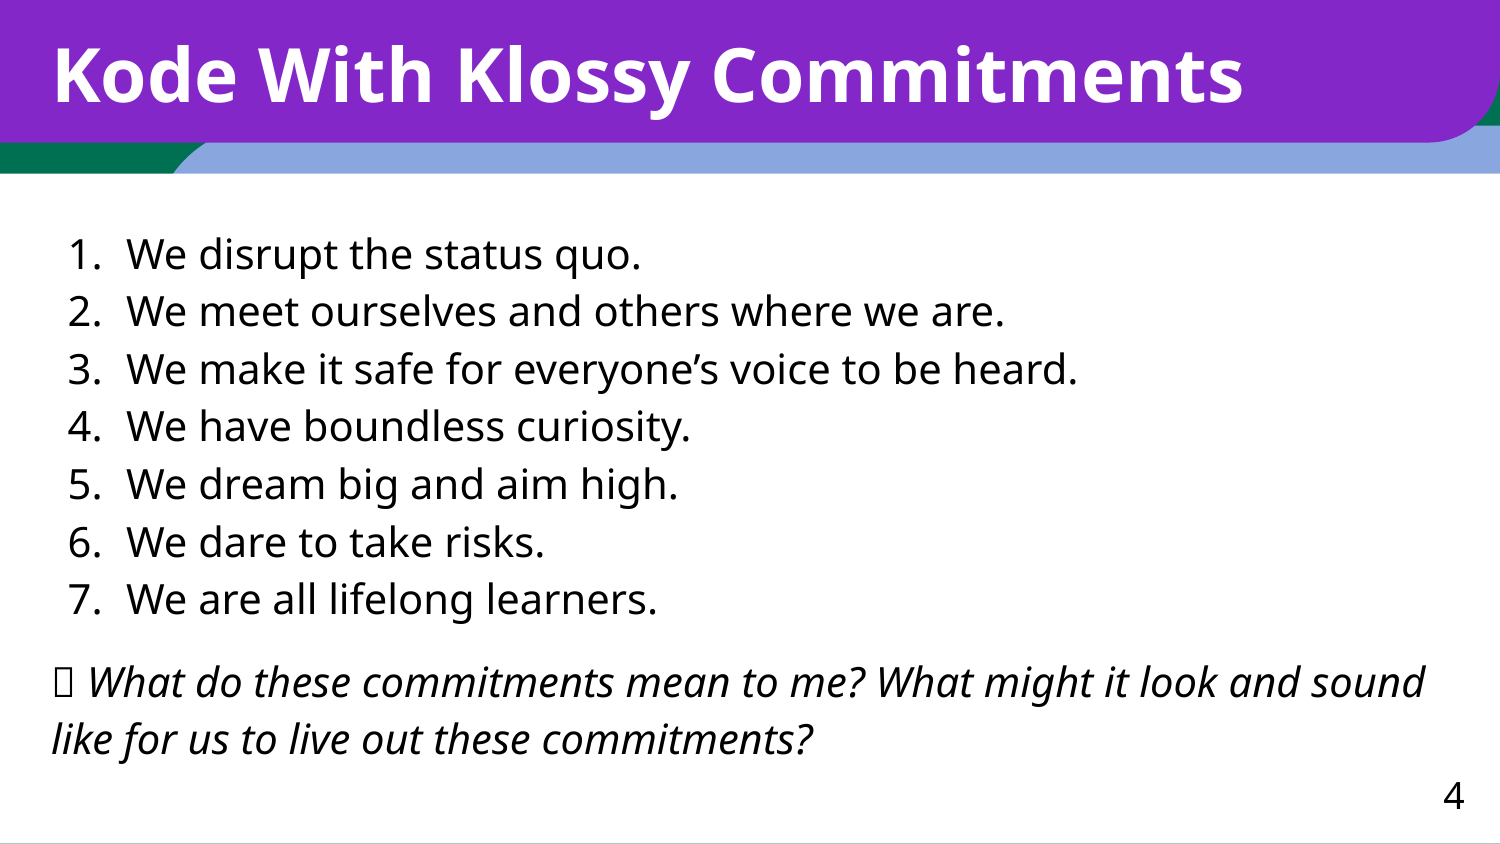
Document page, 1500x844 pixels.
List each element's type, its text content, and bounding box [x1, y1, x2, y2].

title Kode With Klossy Commitments [36, 11, 1307, 134]
list We disrupt the status quo. We meet ourselves and others where we are. We make it safe for everyone’s voice to be heard. We have boundless curiosity. We dream big and aim high. We dare to take risks. We are all lifelong learners. 🤔 What do these commitments mean to me? What might it look and sound like for us to live out these commitments? [36, 205, 1460, 801]
